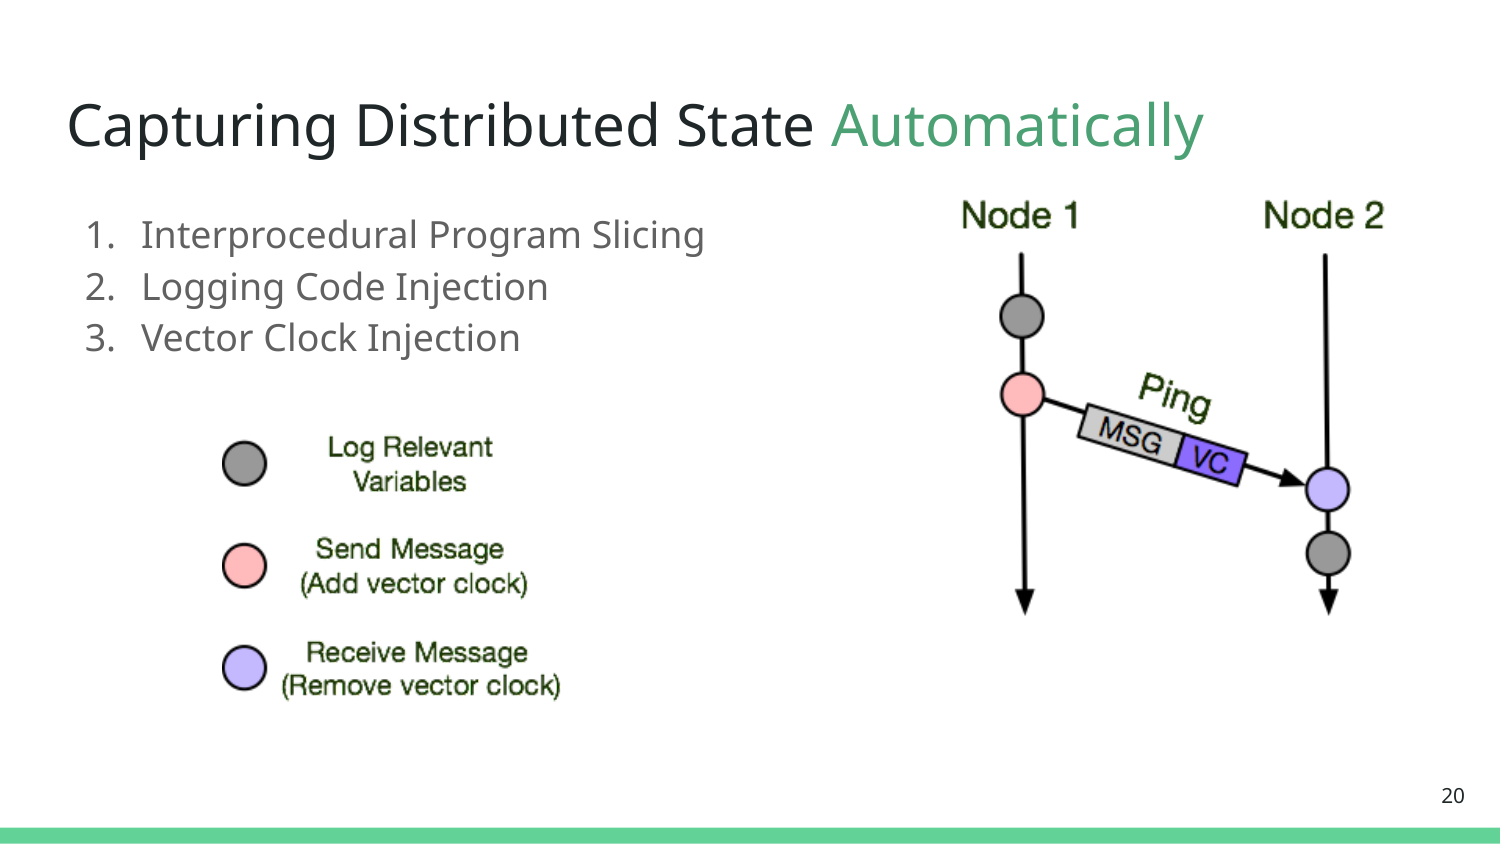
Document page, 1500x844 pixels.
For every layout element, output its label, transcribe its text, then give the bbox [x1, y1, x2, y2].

slide_number ‹#› [1389, 764, 1480, 830]
picture [948, 191, 1401, 633]
list Interprocedural Program Slicing Logging Code Injection Vector Clock Injection [51, 189, 750, 362]
picture [221, 421, 593, 712]
title Capturing Distributed State Automatically [51, 72, 1449, 167]
